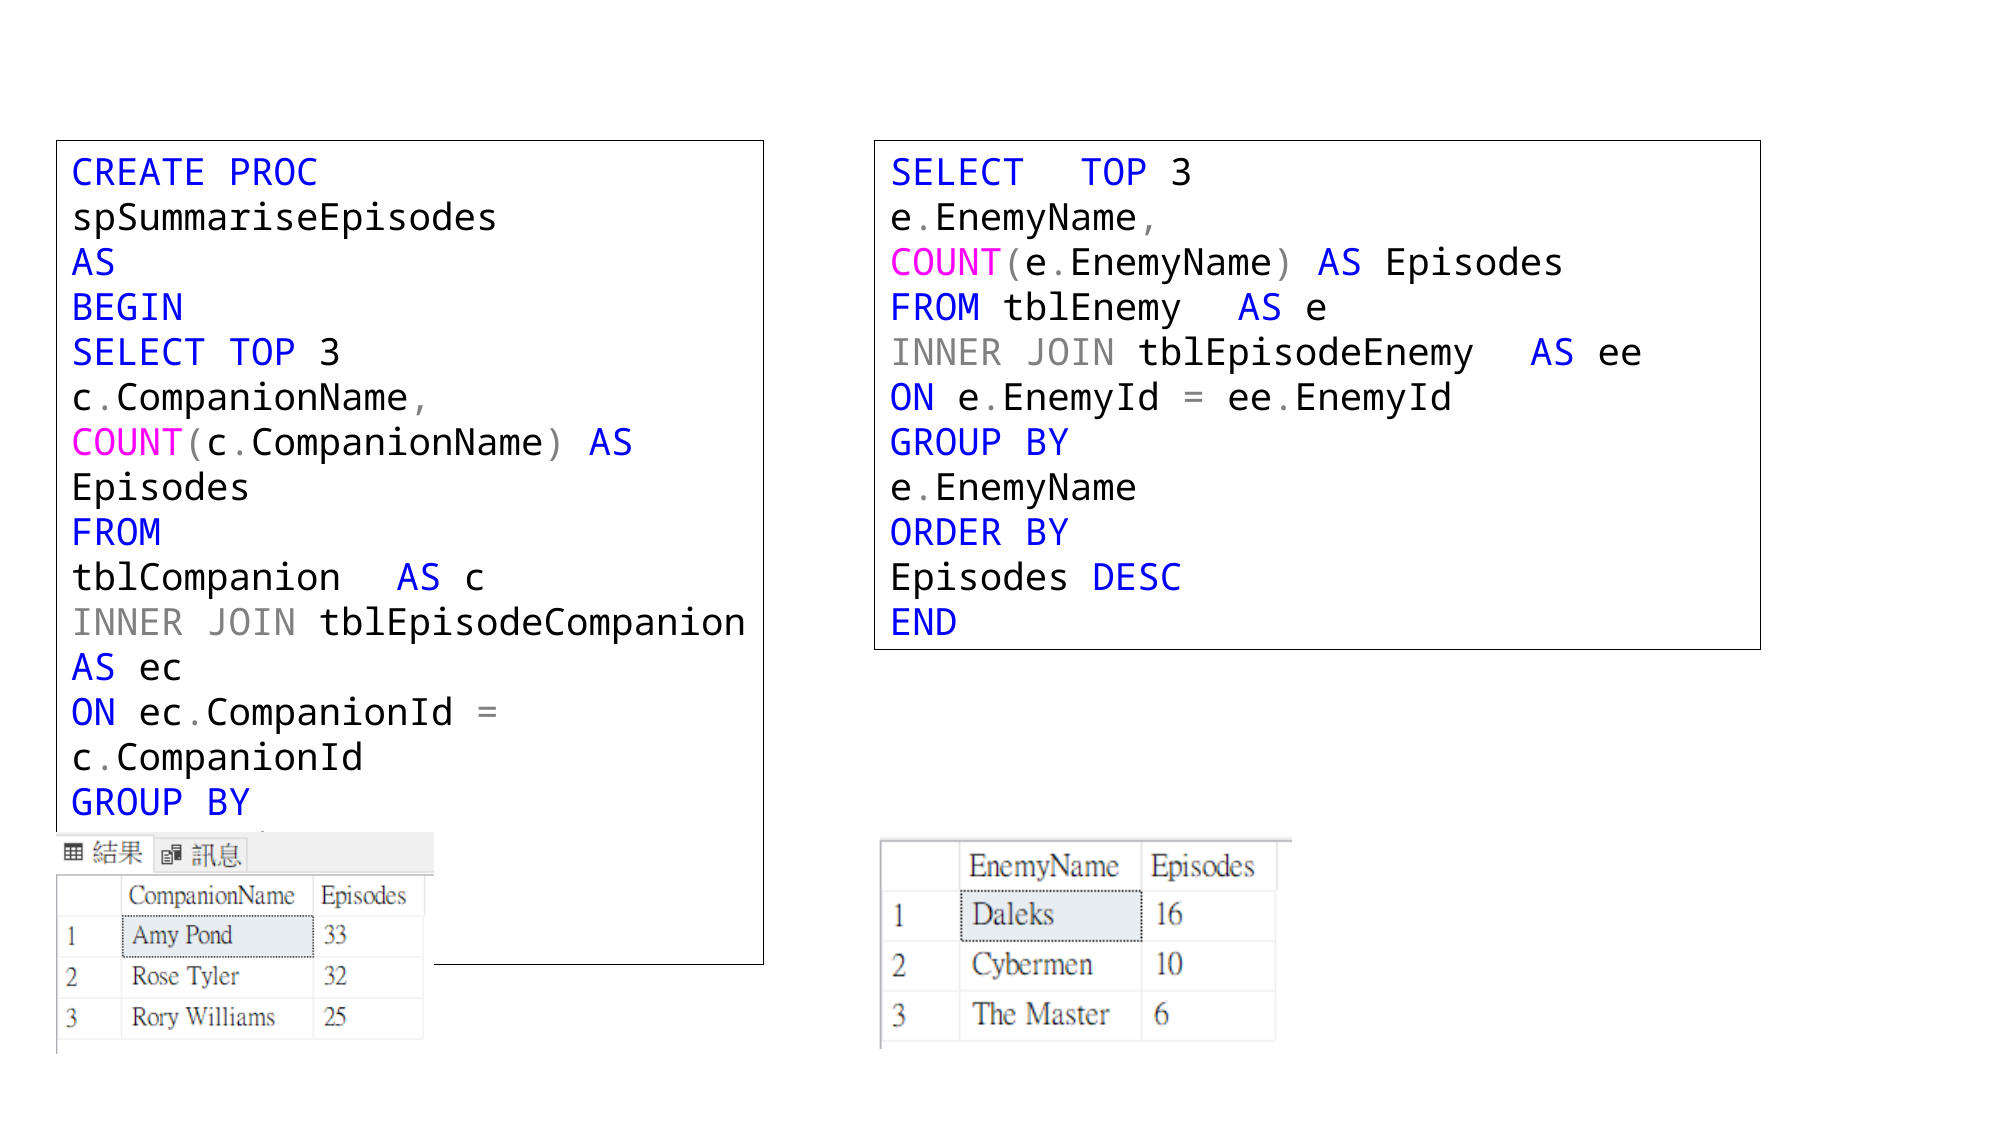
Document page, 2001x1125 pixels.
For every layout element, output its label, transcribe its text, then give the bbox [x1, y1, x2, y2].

text_box SELECT TOP 3 e.EnemyName, COUNT(e.EnemyName) AS Episodes FROM tblEnemy AS e INNER JOIN tblEpisodeEnemy AS ee ON e.EnemyId = ee.EnemyId GROUP BY e.EnemyName ORDER BY Episodes DESC END [874, 140, 1761, 650]
picture [874, 837, 1292, 1049]
text_box CREATE PROC spSummariseEpisodes AS BEGIN SELECT TOP 3 c.CompanionName, COUNT(c.CompanionName) AS Episodes FROM tblCompanion AS c INNER JOIN tblEpisodeCompanion AS ec ON ec.CompanionId = c.CompanionId GROUP BY c.CompanionName ORDER BY Episodes DESC [56, 140, 764, 965]
picture [56, 832, 434, 1054]
